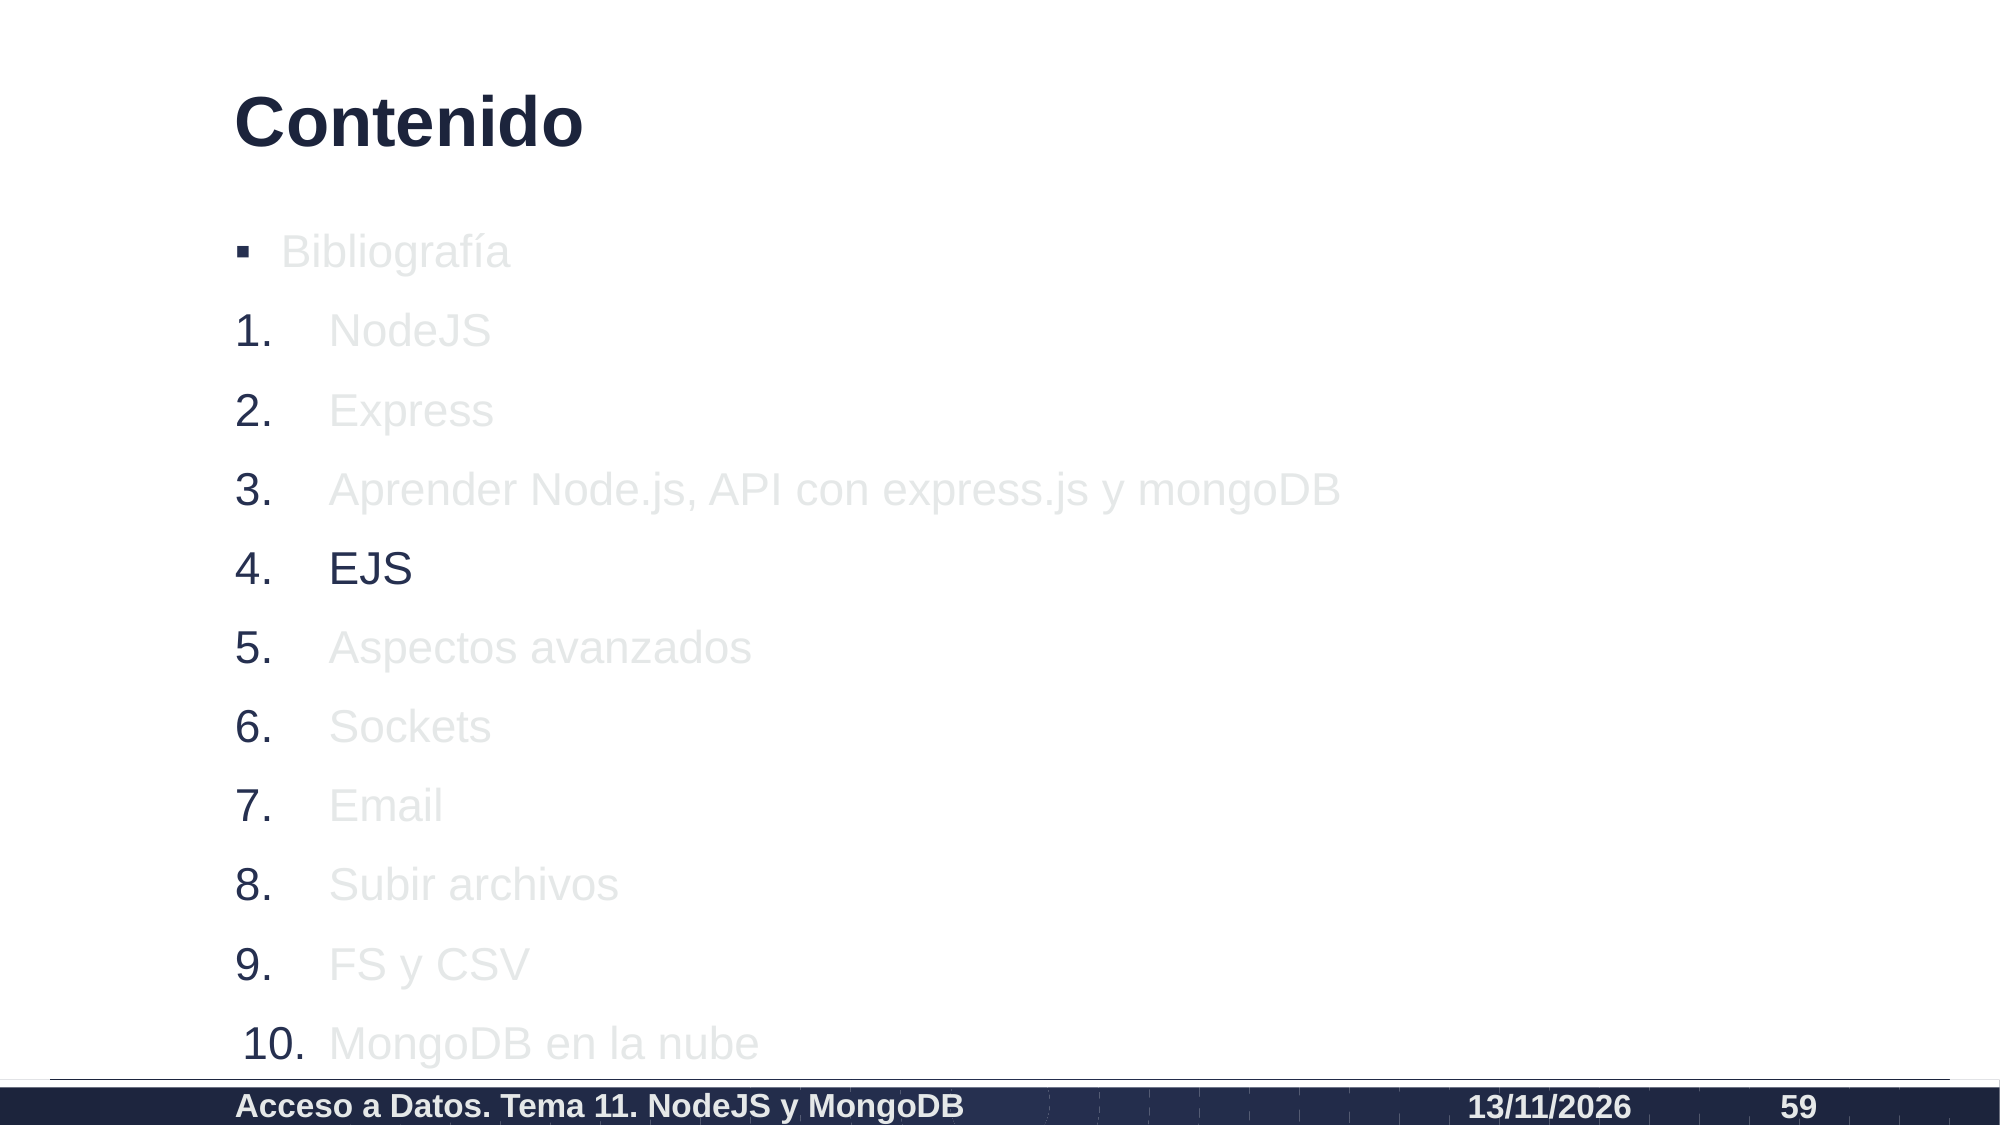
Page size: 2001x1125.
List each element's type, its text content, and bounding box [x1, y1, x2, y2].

list Bibliografía NodeJS Express Aprender Node.js, API con express.js y mongoDB EJS Aspectos avanzados Sockets Email Subir archivos FS y CSV MongoDB en la nube [219, 220, 1780, 1085]
slide_number 59 [1674, 1085, 1833, 1125]
title Contenido [219, 76, 1780, 170]
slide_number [1420, 1085, 1647, 1125]
footer Acceso a Datos. Tema 11. NodeJS y MongoDB [219, 1085, 1395, 1124]
